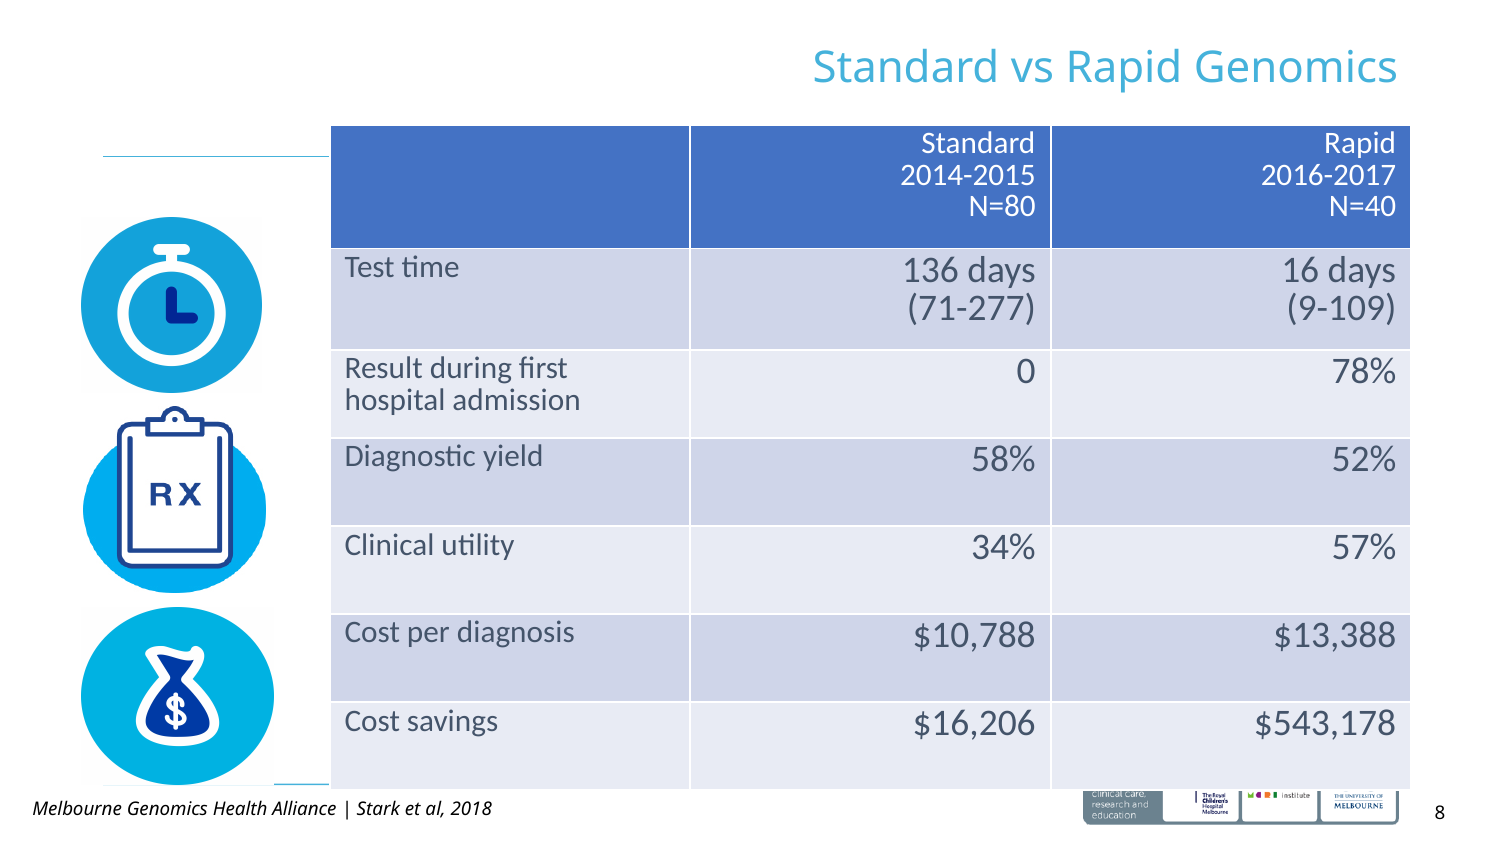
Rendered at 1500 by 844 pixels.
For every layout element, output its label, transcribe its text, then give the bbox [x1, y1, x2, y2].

table_cell 136 days (71-277) [691, 249, 1050, 349]
picture [83, 406, 266, 568]
table_cell 58% [691, 439, 1050, 525]
picture [81, 607, 161, 682]
table_cell Cost per diagnosis [331, 615, 689, 701]
title Standard vs Rapid Genomics [28, 30, 1414, 108]
table_cell $10,788 [691, 615, 1050, 701]
table_cell 34% [691, 527, 1050, 613]
table_header Standard 2014-2015 N=80 [691, 126, 1050, 248]
table_cell 52% [1052, 439, 1410, 525]
table_header [331, 126, 689, 248]
picture [83, 522, 157, 593]
table_cell 57% [1052, 527, 1410, 613]
picture [1083, 791, 1399, 825]
picture [193, 527, 266, 593]
table_cell 78% [1052, 351, 1410, 437]
table_cell Diagnostic yield [331, 439, 689, 525]
table_cell 16 days (9-109) [1052, 249, 1410, 349]
table_cell $543,178 [1052, 703, 1410, 789]
table_cell Test time [331, 249, 689, 349]
text_box Melbourne Genomics Health Alliance | Stark et al, 2018 [21, 785, 681, 831]
picture [81, 710, 161, 785]
picture [81, 217, 262, 393]
picture [194, 710, 274, 785]
table_cell Clinical utility [331, 527, 689, 613]
table_header Rapid 2016-2017 N=40 [1052, 126, 1410, 248]
table_cell $13,388 [1052, 615, 1410, 701]
picture [136, 647, 219, 746]
table_cell Cost savings [331, 703, 689, 789]
picture [194, 607, 274, 682]
table_cell 0 [691, 351, 1050, 437]
table_cell Result during first hospital admission [331, 351, 689, 437]
table_cell $16,206 [691, 703, 1050, 789]
